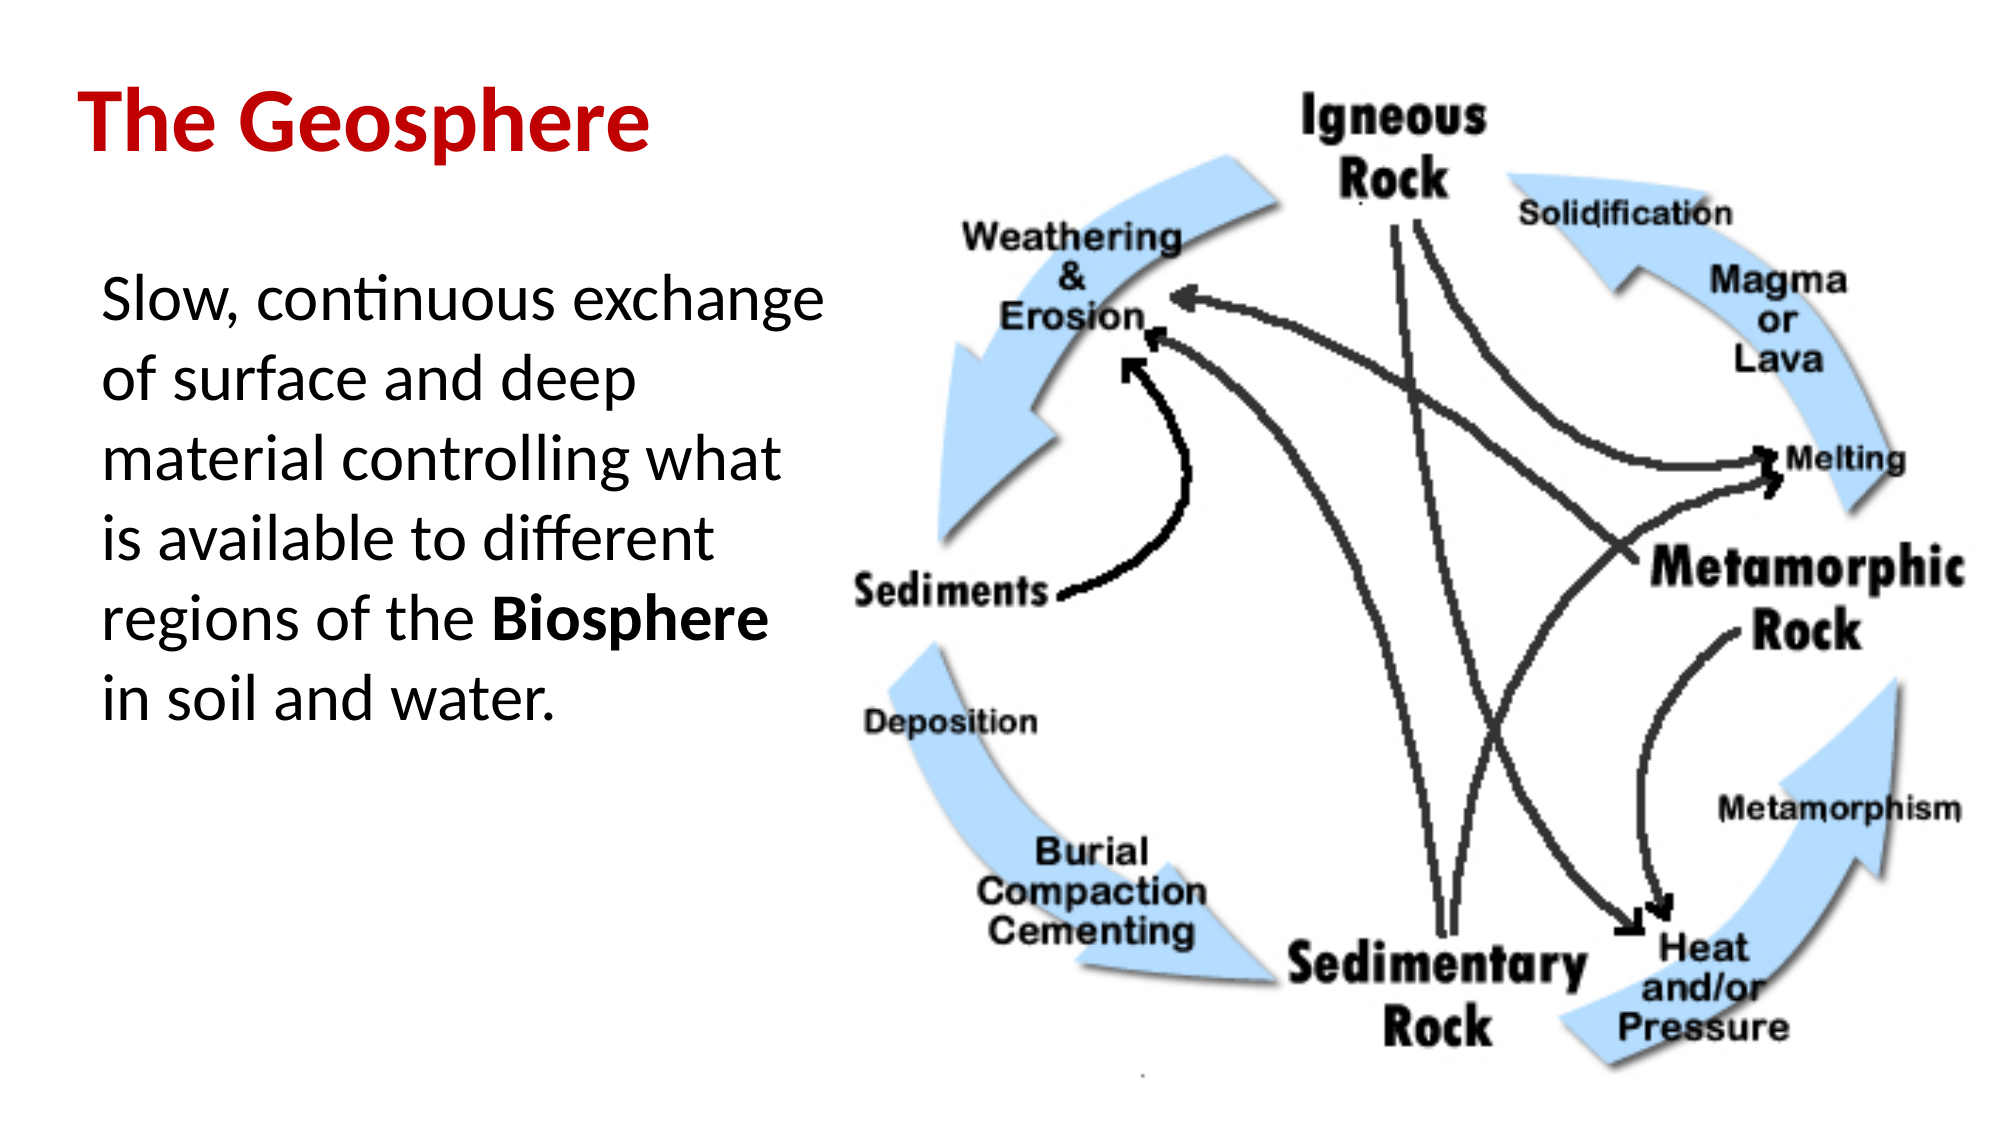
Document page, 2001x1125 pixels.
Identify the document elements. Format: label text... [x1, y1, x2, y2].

title The Geosphere [62, 13, 677, 231]
text_box Slow, continuous exchange of surface and deep material controlling what is available to different regions of the Biosphere in soil and water. [86, 246, 843, 747]
picture [848, 0, 1981, 1125]
